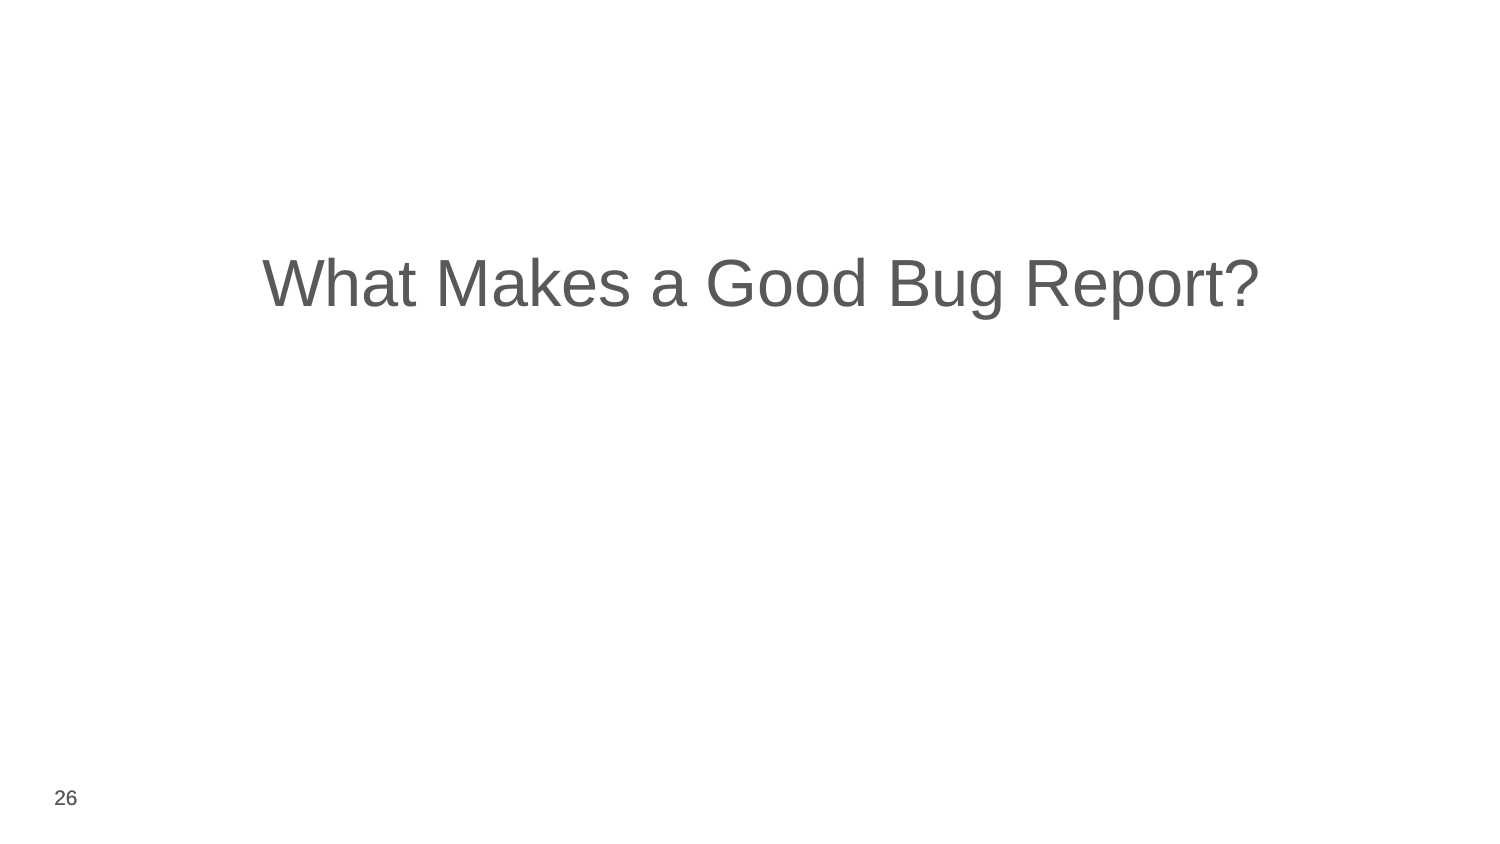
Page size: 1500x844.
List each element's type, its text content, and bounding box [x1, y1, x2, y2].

list What Makes a Good Bug Report? [51, 214, 1474, 314]
slide_number ‹#› [2, 764, 93, 830]
